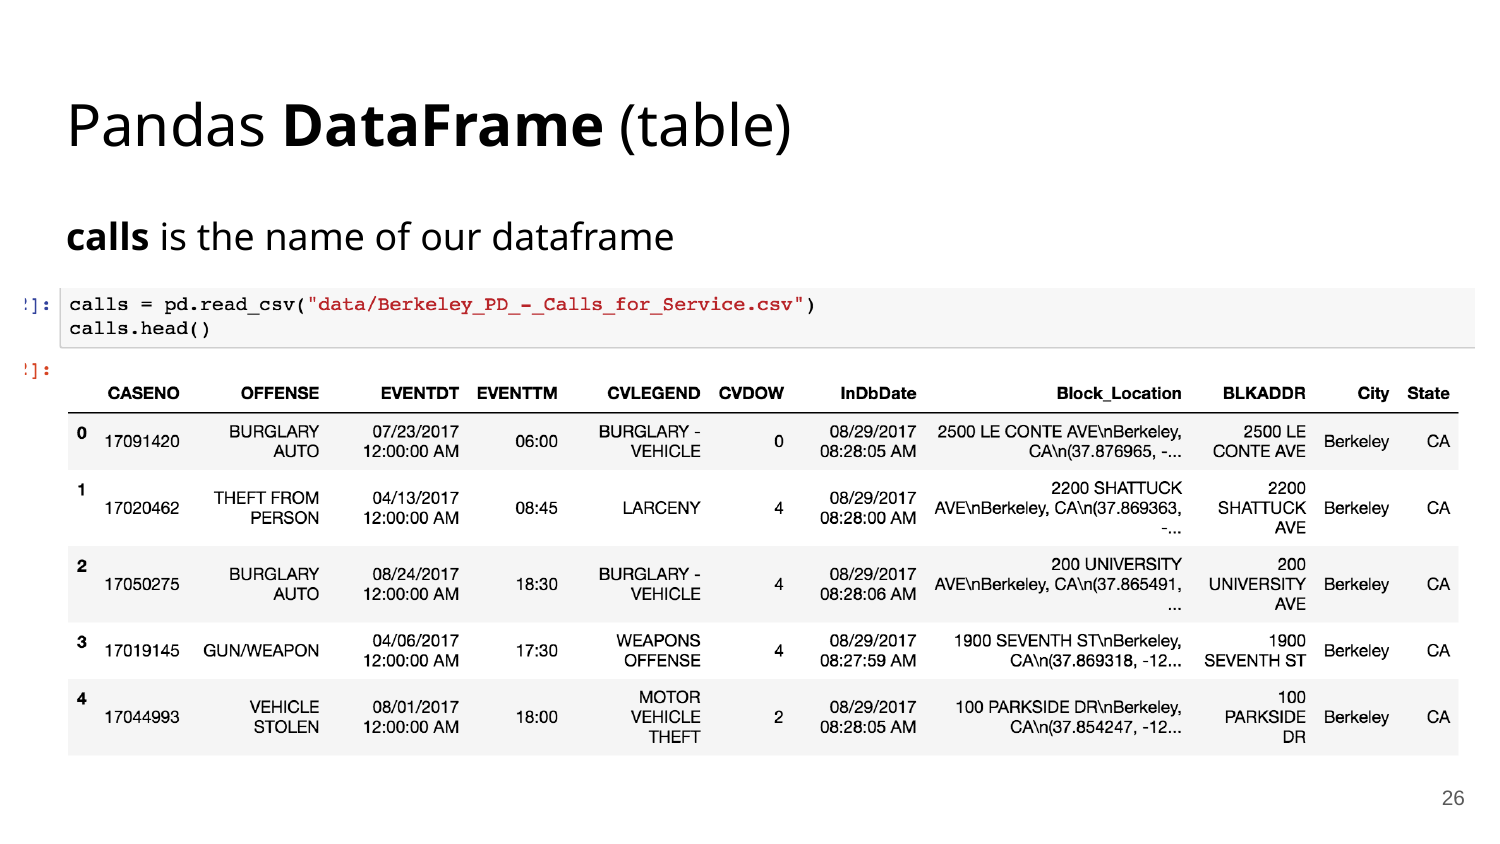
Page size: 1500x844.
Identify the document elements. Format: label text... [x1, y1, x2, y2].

title Pandas DataFrame (table) [51, 72, 1449, 167]
text_box calls is the name of our dataframe [51, 198, 1246, 287]
slide_number ‹#› [1389, 764, 1480, 830]
picture [24, 288, 1476, 766]
